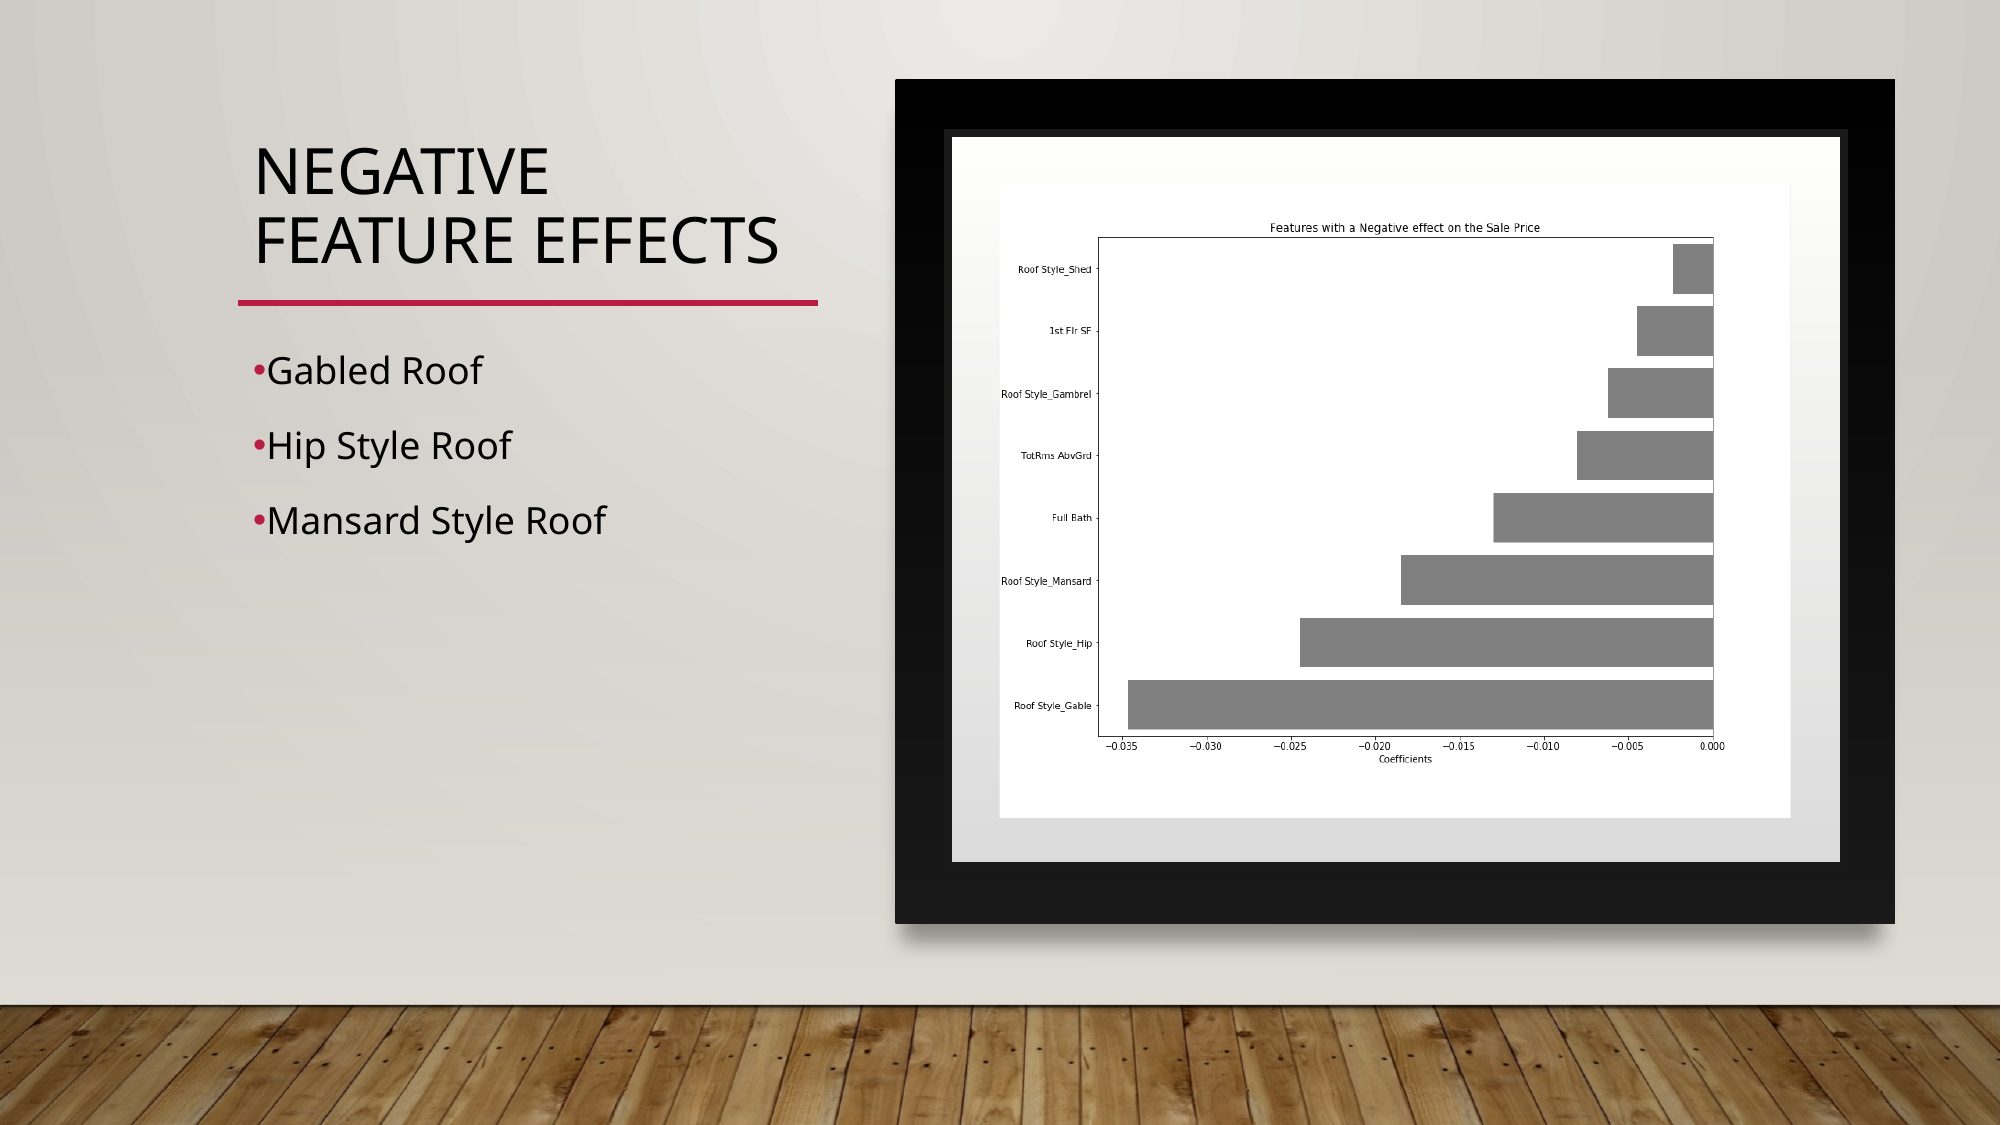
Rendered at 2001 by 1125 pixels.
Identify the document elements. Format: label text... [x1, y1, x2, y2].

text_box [895, 78, 1896, 924]
text_box [0, 0, 2000, 330]
picture [0, 1006, 2000, 1125]
picture [999, 182, 1791, 818]
title Negative Feature Effects [238, 131, 818, 302]
list Gabled Roof Hip Style Roof Mansard Style Roof [238, 330, 817, 897]
text_box [0, 330, 2000, 1004]
